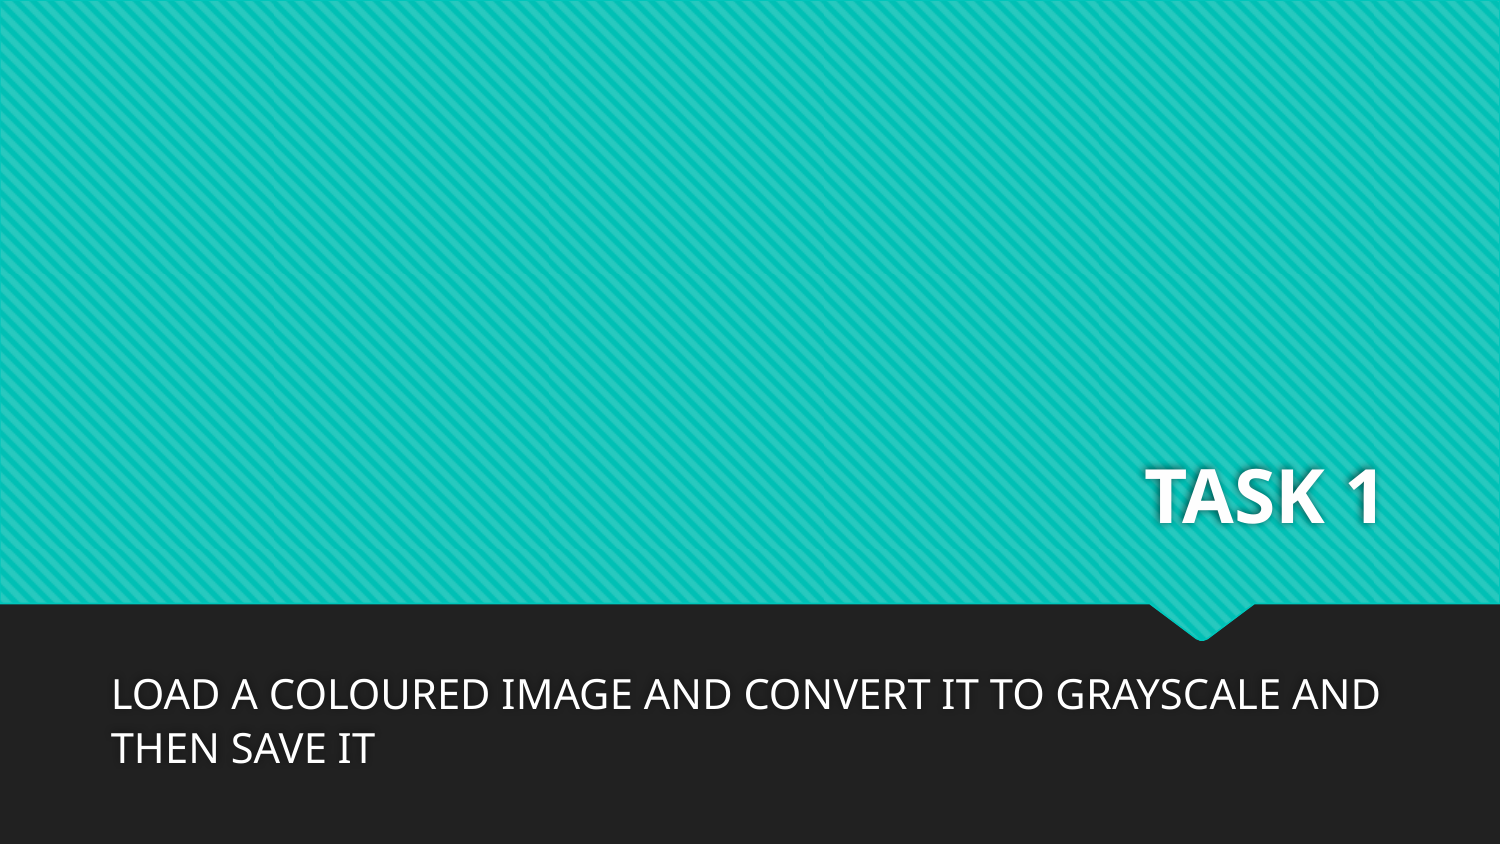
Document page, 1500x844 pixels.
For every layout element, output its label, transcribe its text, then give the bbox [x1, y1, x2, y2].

list LOAD A COLOURED IMAGE AND CONVERT IT TO GRAYSCALE AND THEN SAVE IT [99, 656, 1437, 781]
title TASK 1 [99, 363, 1400, 544]
picture [1, 1, 1499, 639]
